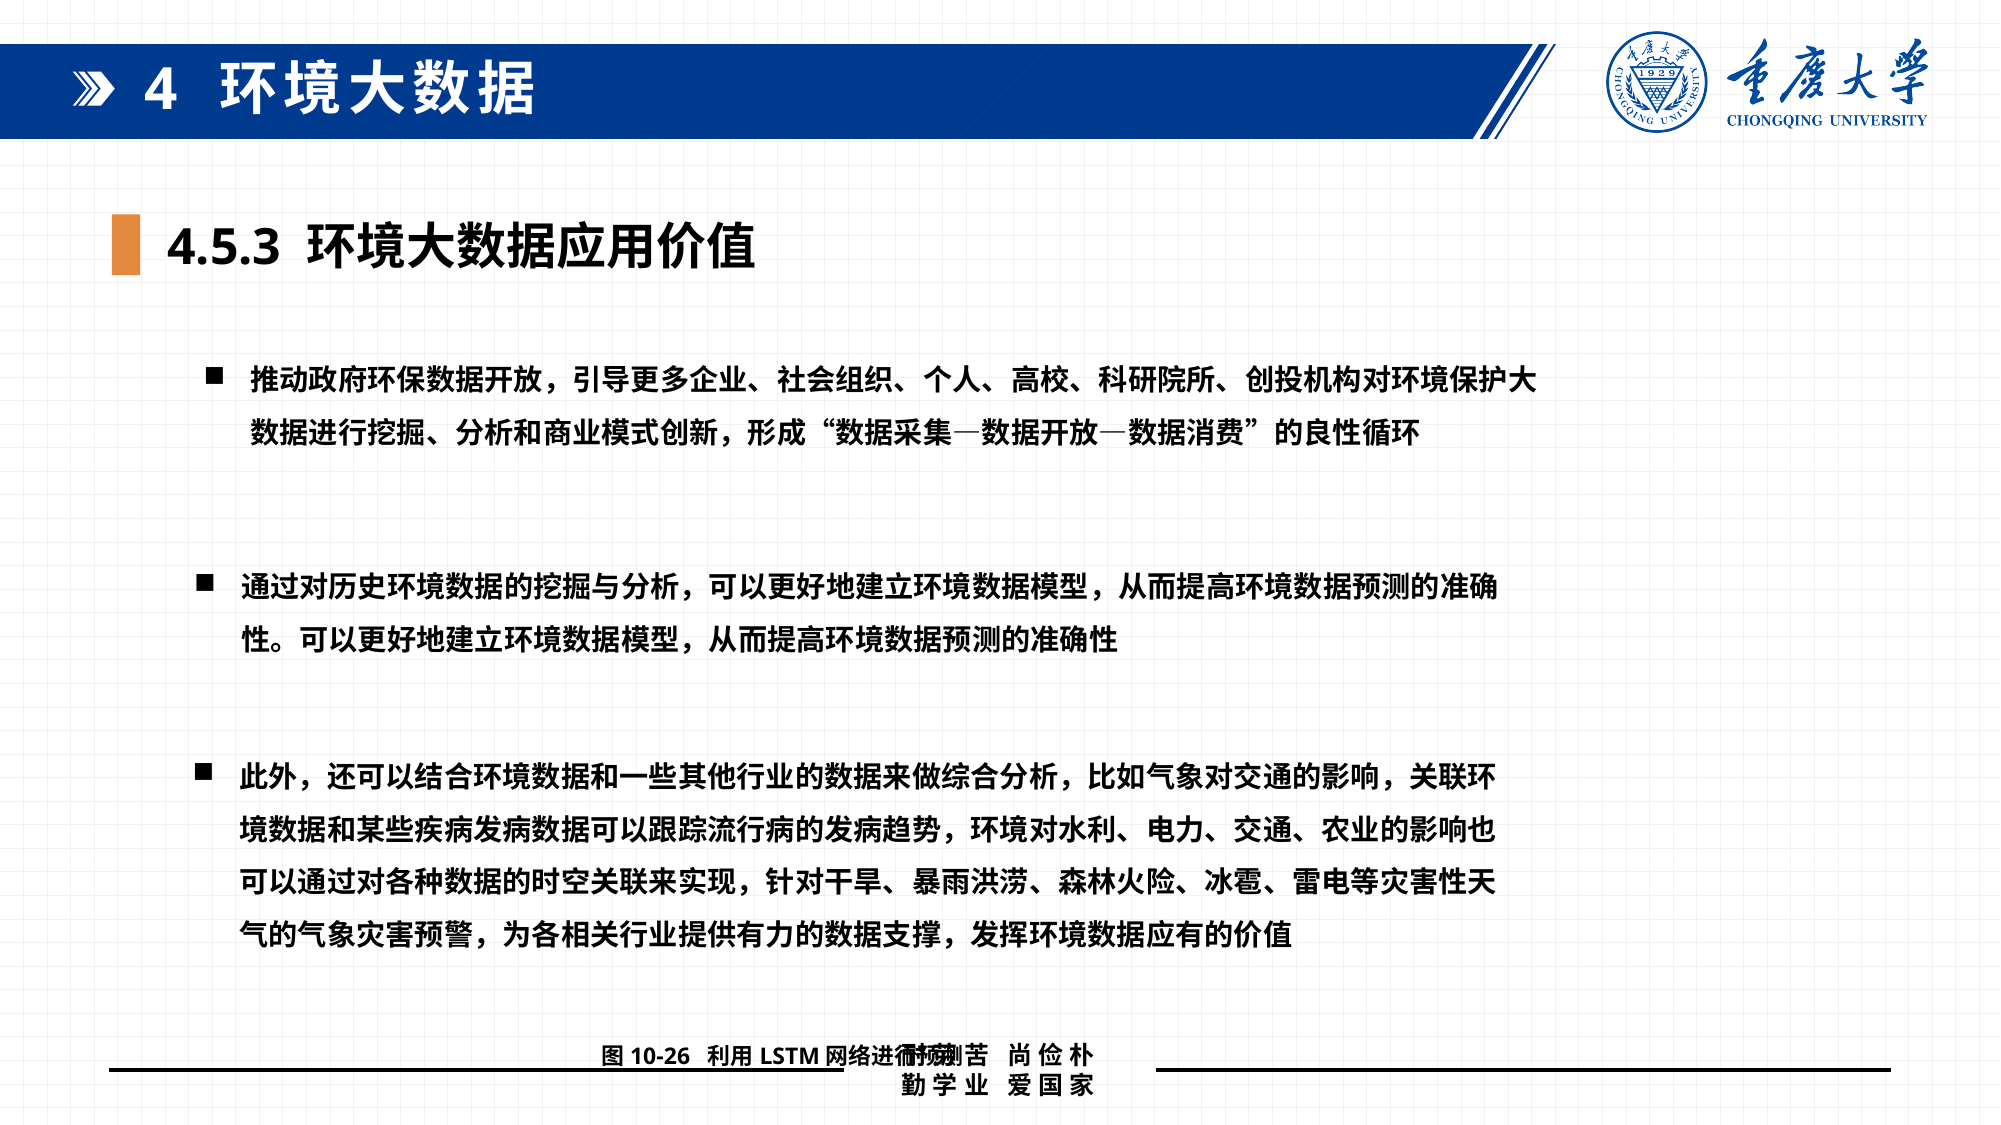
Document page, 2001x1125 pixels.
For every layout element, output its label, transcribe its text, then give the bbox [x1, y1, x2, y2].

list 4.5.3 环境大数据应用价值 [139, 213, 1891, 275]
text_box 推动政府环保数据开放，引导更多企业、社会组织、个人、高校、科研院所、创投机构对环境保护大数据进行挖掘、分析和商业模式创新，形成“数据采集—数据开放—数据消费”的良性循环 [189, 336, 1562, 457]
list 4 环境大数据 [108, 51, 1356, 136]
picture [1606, 31, 1928, 133]
text_box 通过对历史环境数据的挖掘与分析，可以更好地建立环境数据模型，从而提高环境数据预测的准确性。可以更好地建立环境数据模型，从而提高环境数据预测的准确性 [179, 543, 1540, 664]
text_box 此外，还可以结合环境数据和一些其他行业的数据来做综合分析，比如气象对交通的影响，关联环境数据和某些疾病发病数据可以跟踪流行病的发病趋势，环境对水利、电力、交通、农业的影响也可以通过对各种数据的时空关联来实现，针对干旱、暴雨洪涝、森林火险、冰雹、雷电等灾害性天气的气象灾害预警，为各相关行业提供有力的数据支撑，发挥环境数据应有的价值 [177, 733, 1540, 959]
text_box 图10-26 利用LSTM网络进行预测 [586, 1033, 979, 1076]
